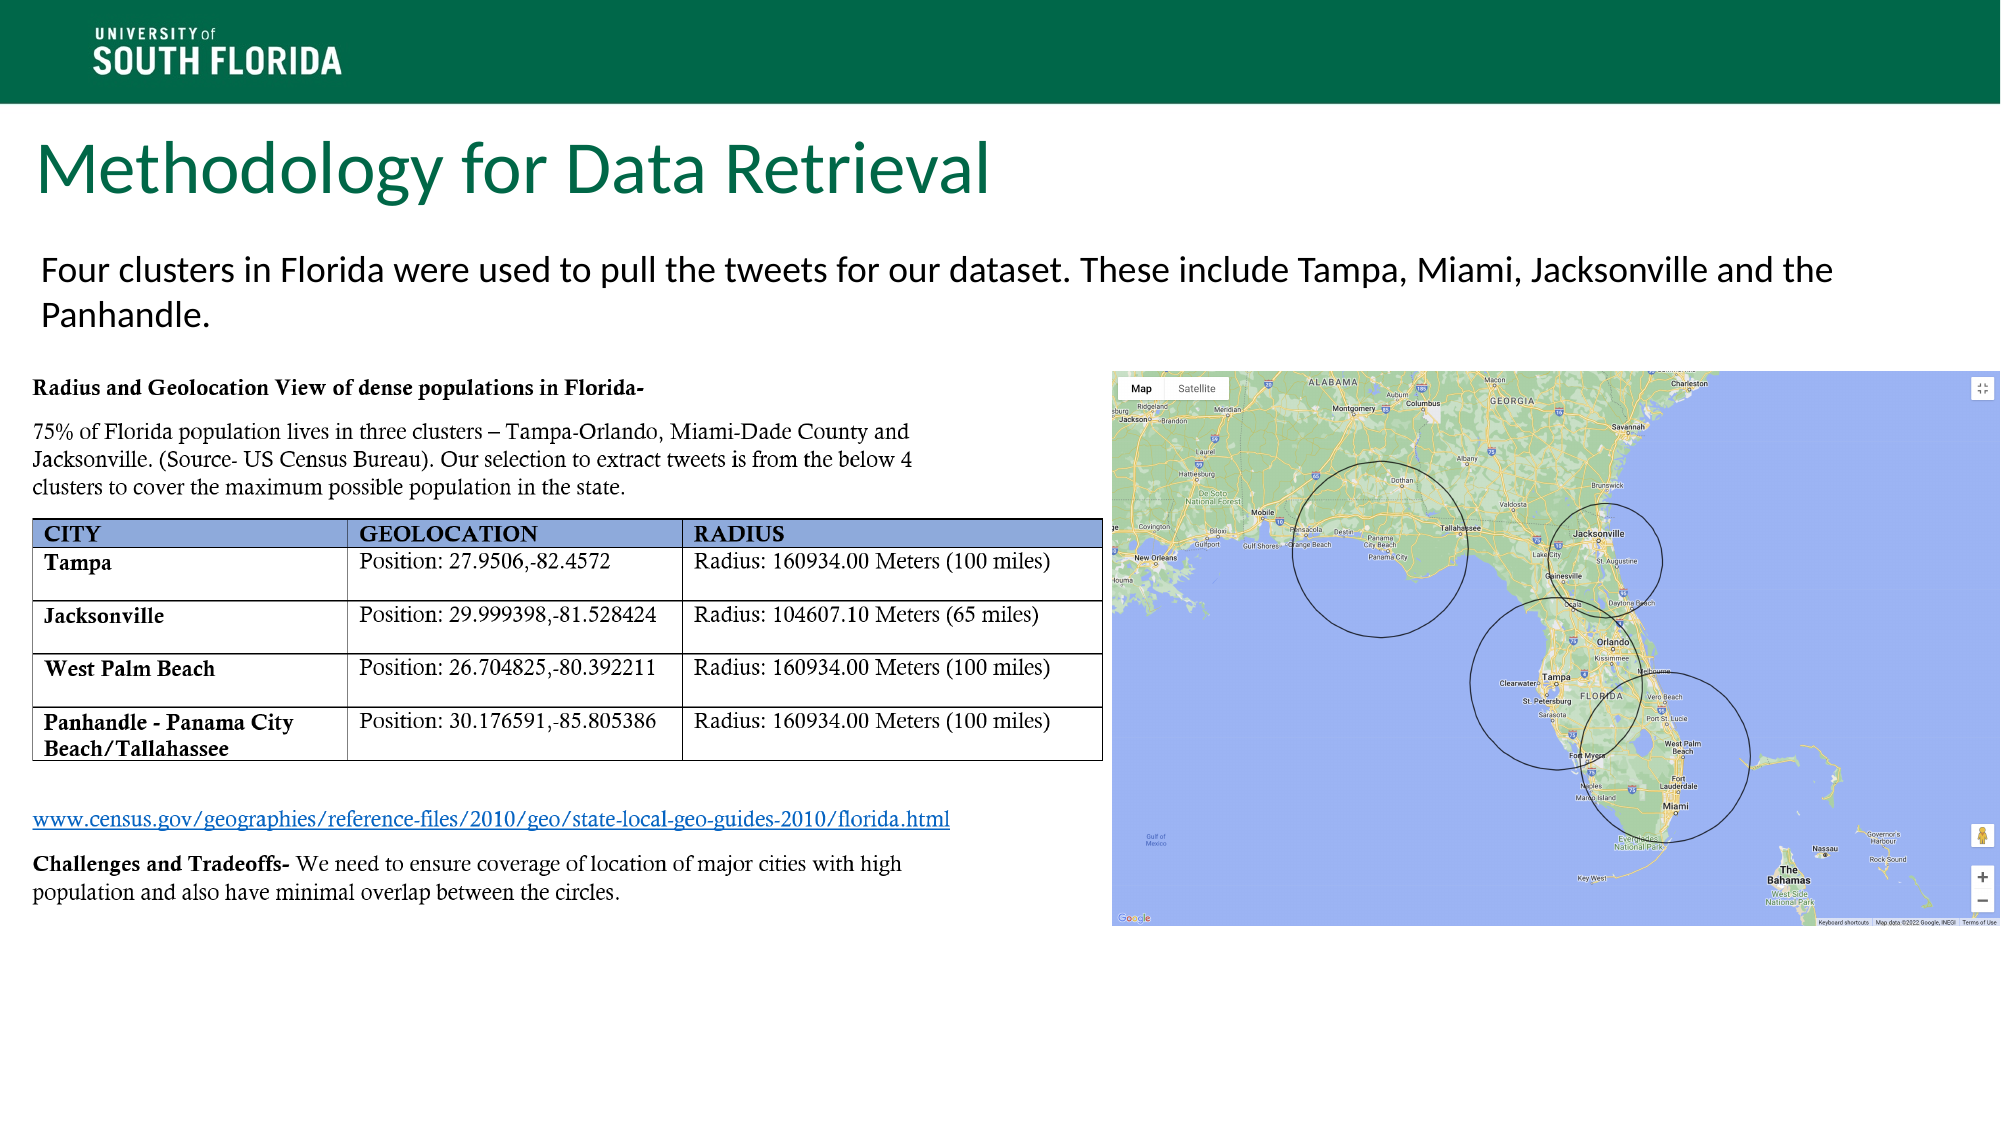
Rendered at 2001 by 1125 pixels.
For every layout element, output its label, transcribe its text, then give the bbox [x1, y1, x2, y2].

title Methodology for Data Retrieval [20, 74, 1442, 264]
picture [0, 0, 2001, 1125]
text_box Four clusters in Florida were used to pull the tweets for our dataset. These include Tampa, Miami, Jacksonville and the Panhandle. [26, 237, 1948, 343]
